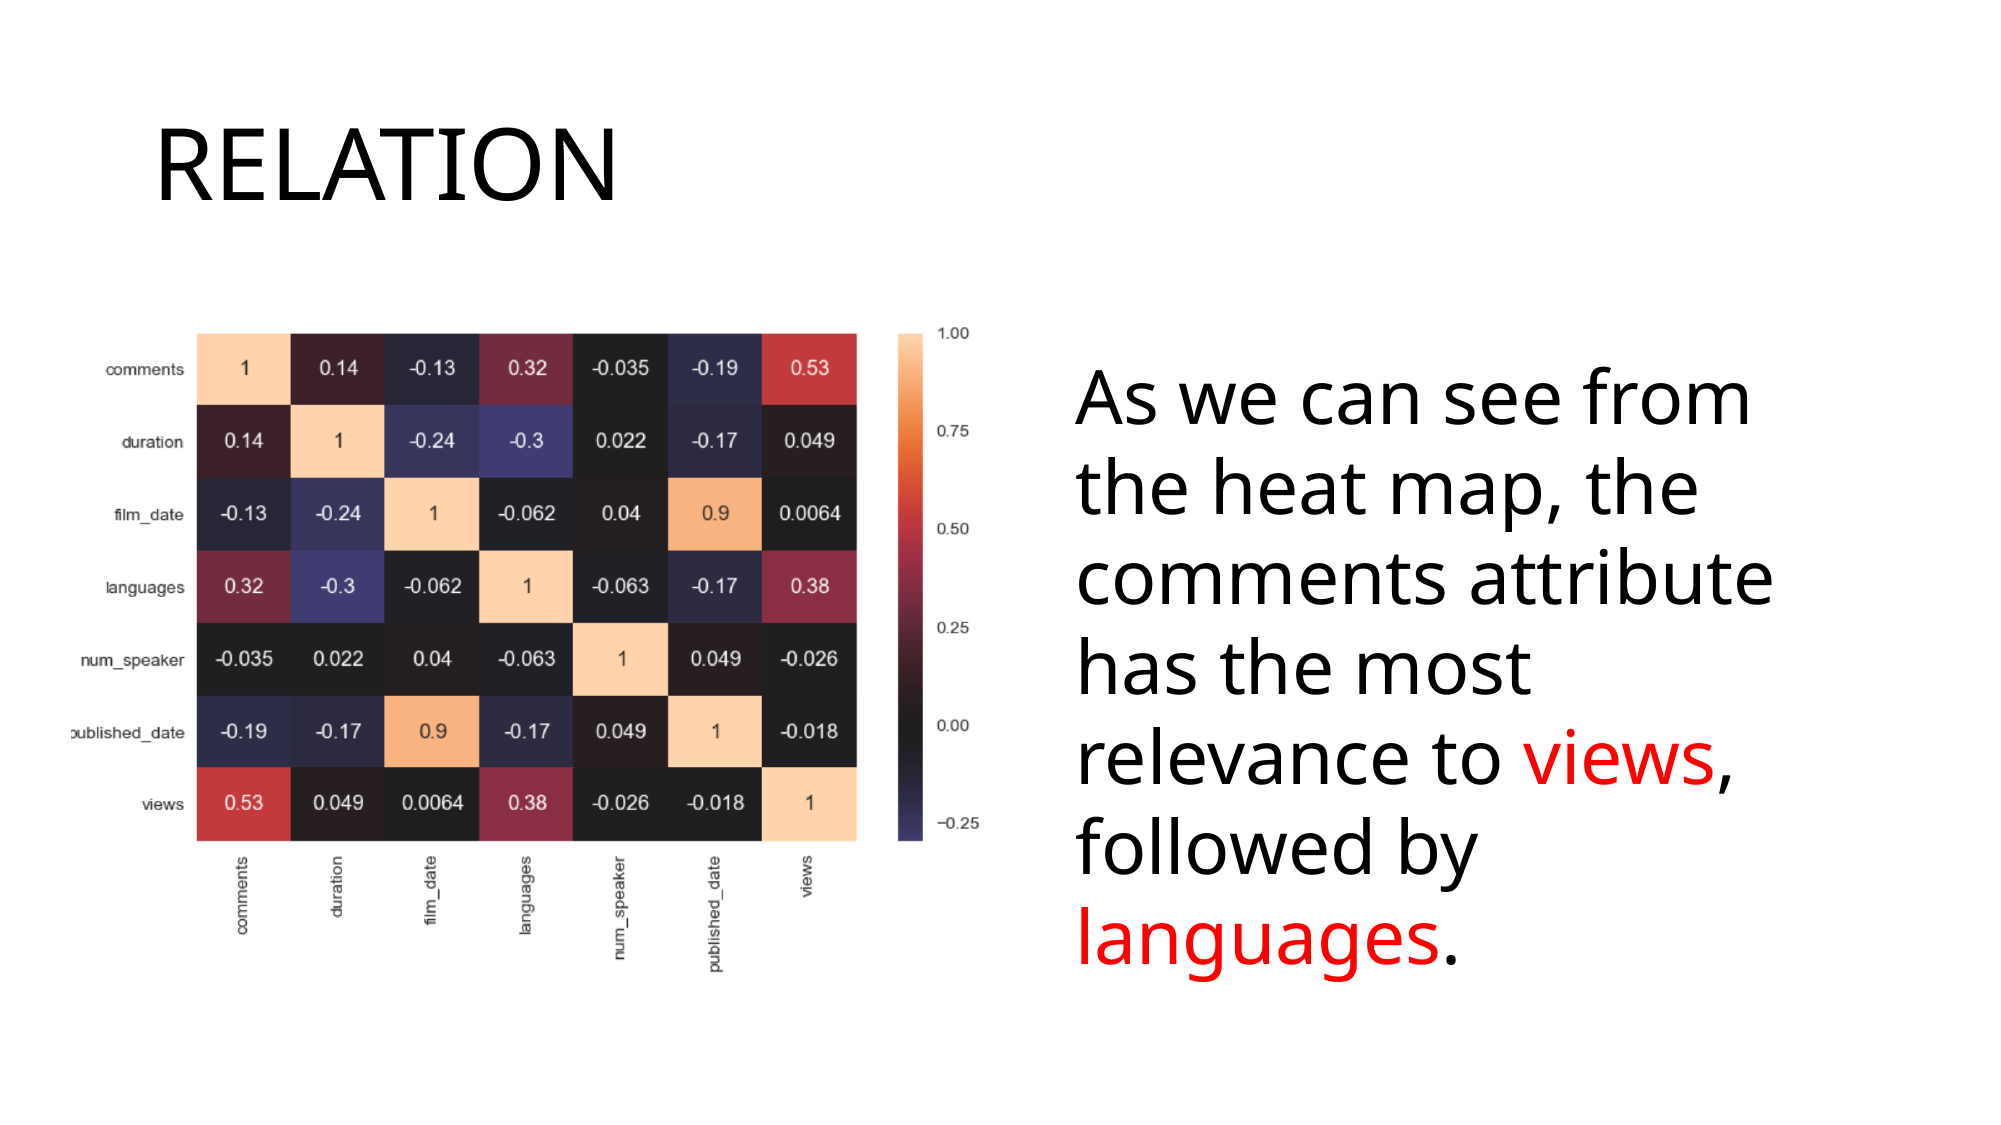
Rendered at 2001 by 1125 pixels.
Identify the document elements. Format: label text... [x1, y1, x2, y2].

picture [71, 320, 1000, 981]
title RELATION [137, 59, 1863, 278]
text_box As we can see from the heat map, the comments attribute has the most relevance to views, followed by languages. [1060, 341, 1895, 987]
